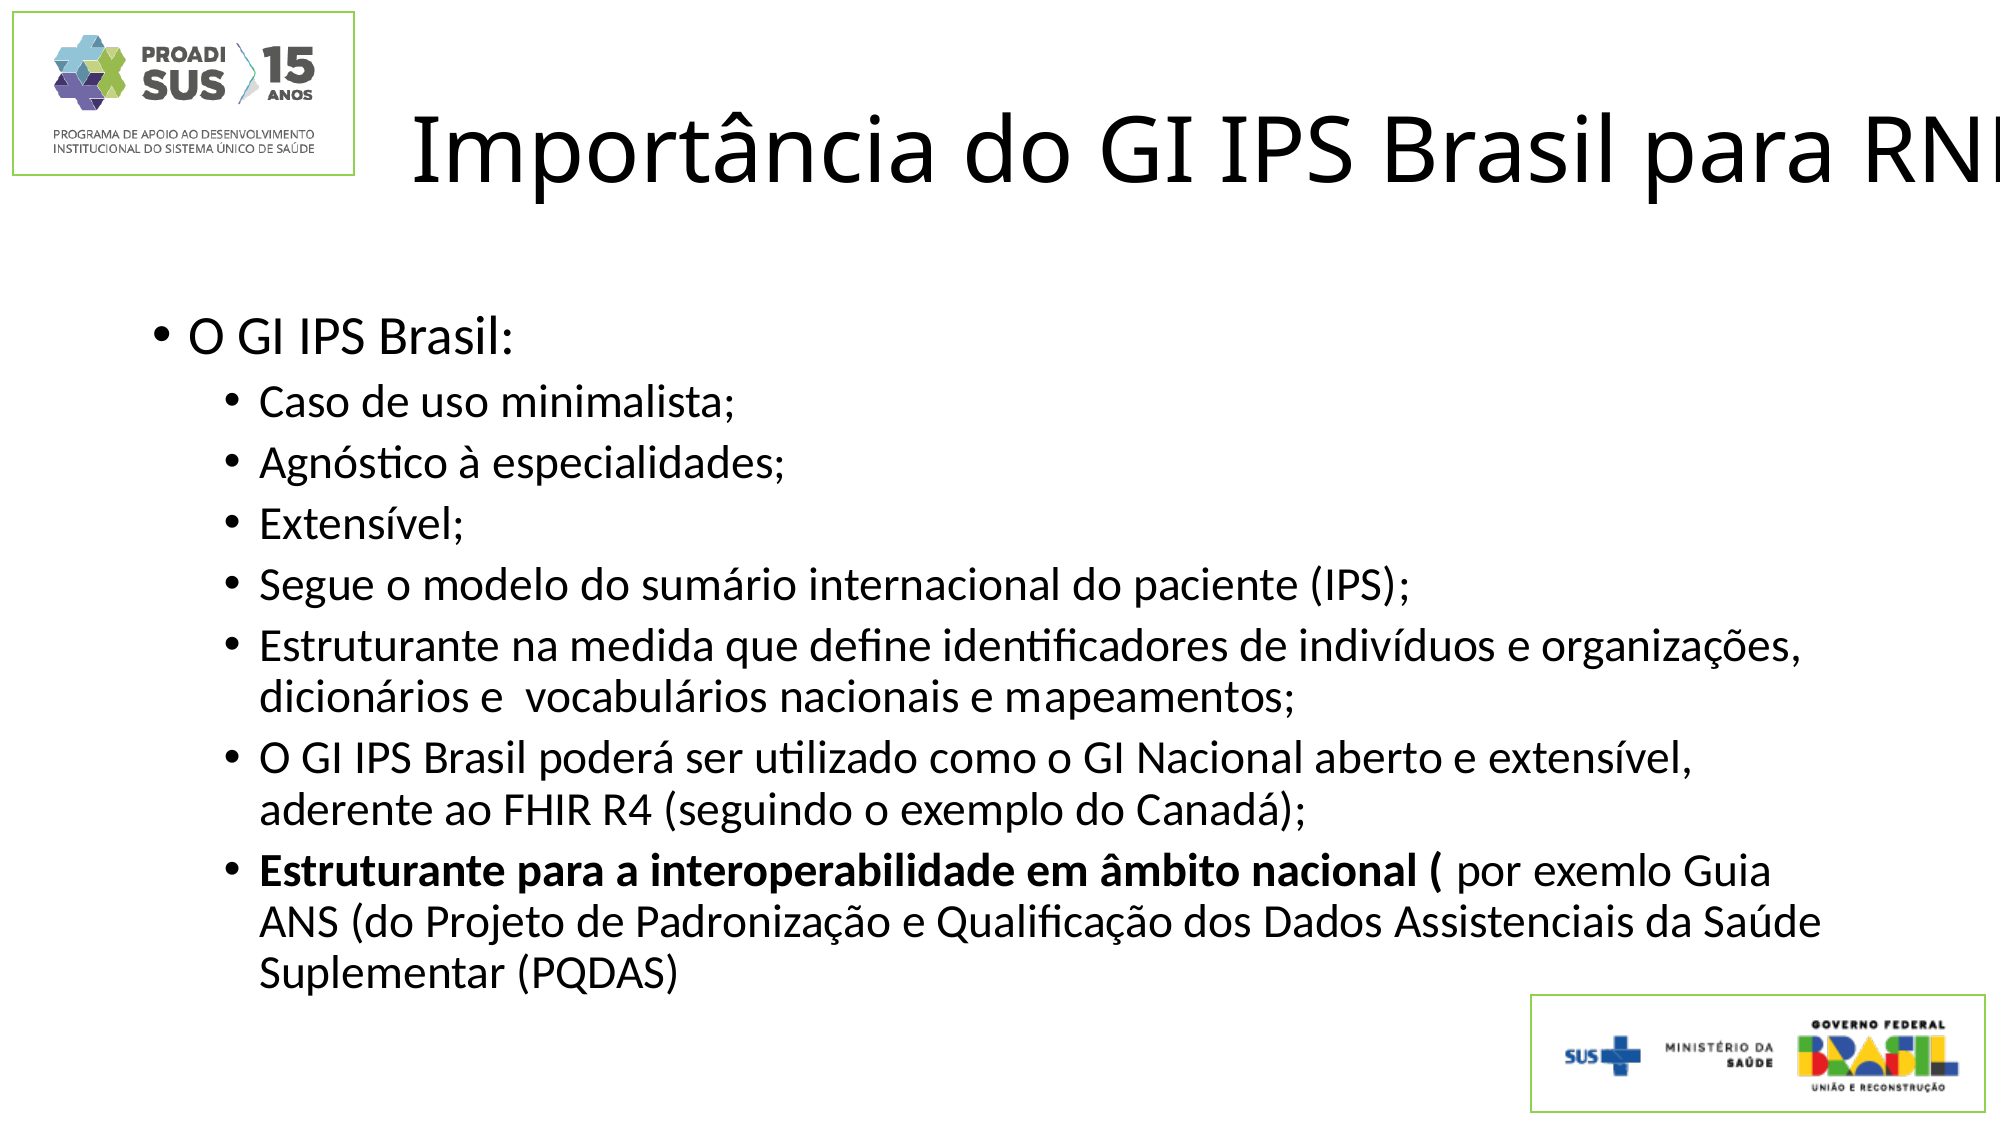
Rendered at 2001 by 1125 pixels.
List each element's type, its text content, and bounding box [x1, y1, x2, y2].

list O GI IPS Brasil: Caso de uso minimalista; Agnóstico à especialidades; Extensível; Segue o modelo do sumário internacional do paciente (IPS); Estruturante na medida que define identificadores de indivíduos e organizações, dicionários e vocabulários nacionais e mapeamentos; O GI IPS Brasil poderá ser utilizado como o GI Nacional aberto e extensível, aderente ao FHIR R4 (seguindo o exemplo do Canadá); Estruturante para a interoperabilidade em âmbito nacional ( por exemlo Guia ANS (do Projeto de Padronização e Qualificação dos Dados Assistenciais da Saúde Suplementar (PQDAS) [137, 299, 1863, 1014]
picture [32, 19, 335, 168]
title Importância do GI IPS Brasil para RNDS [396, 43, 2000, 262]
picture [1540, 1005, 1980, 1107]
